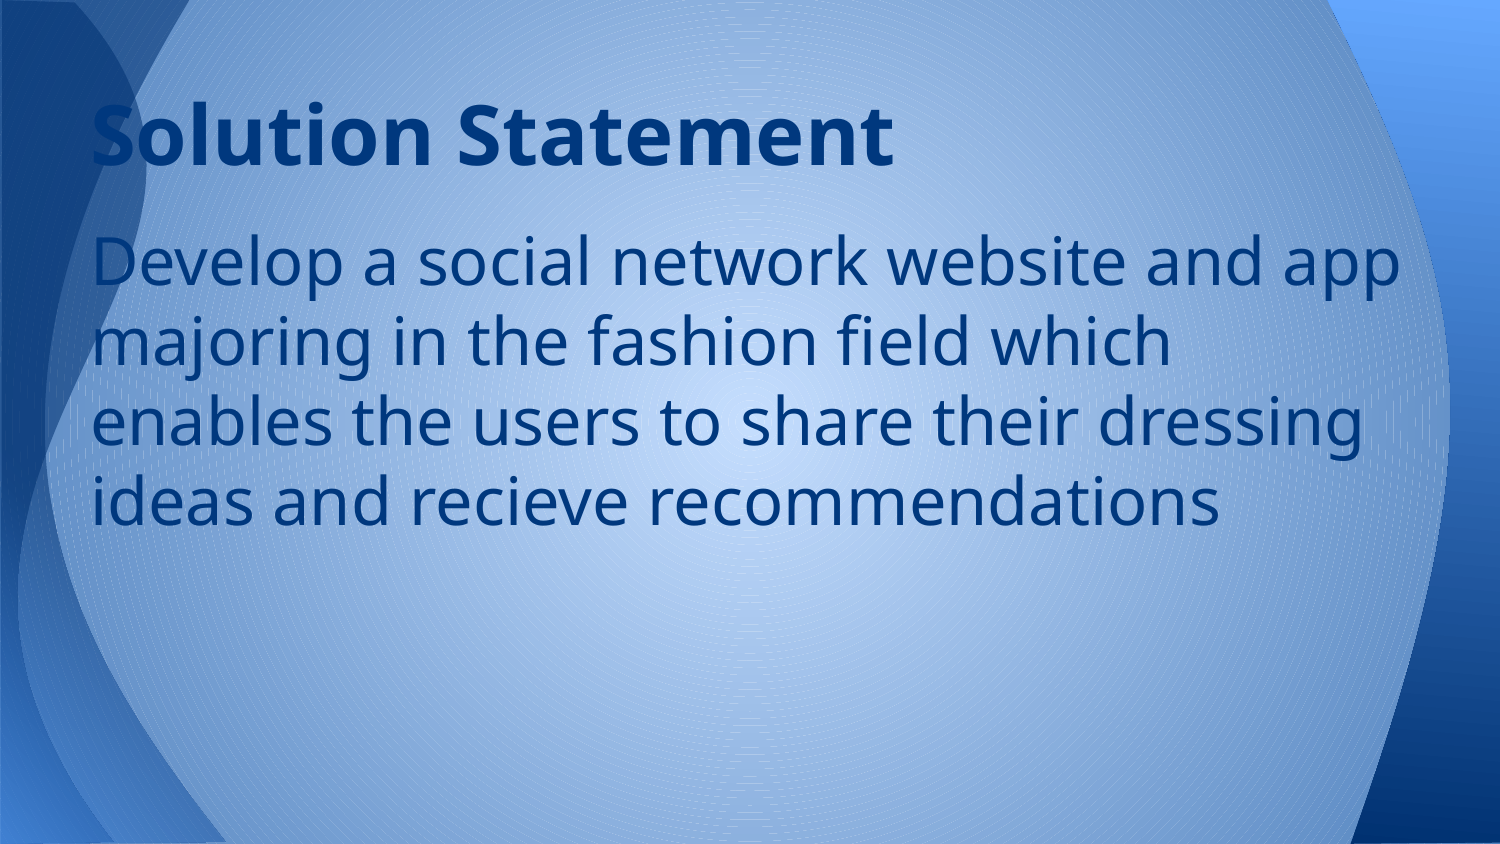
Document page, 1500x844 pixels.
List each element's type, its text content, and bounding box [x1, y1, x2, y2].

list Develop a social network website and app majoring in the fashion field which enables the users to share their dressing ideas and recieve recommendations [75, 204, 1425, 800]
title Solution Statement [75, 33, 1425, 197]
